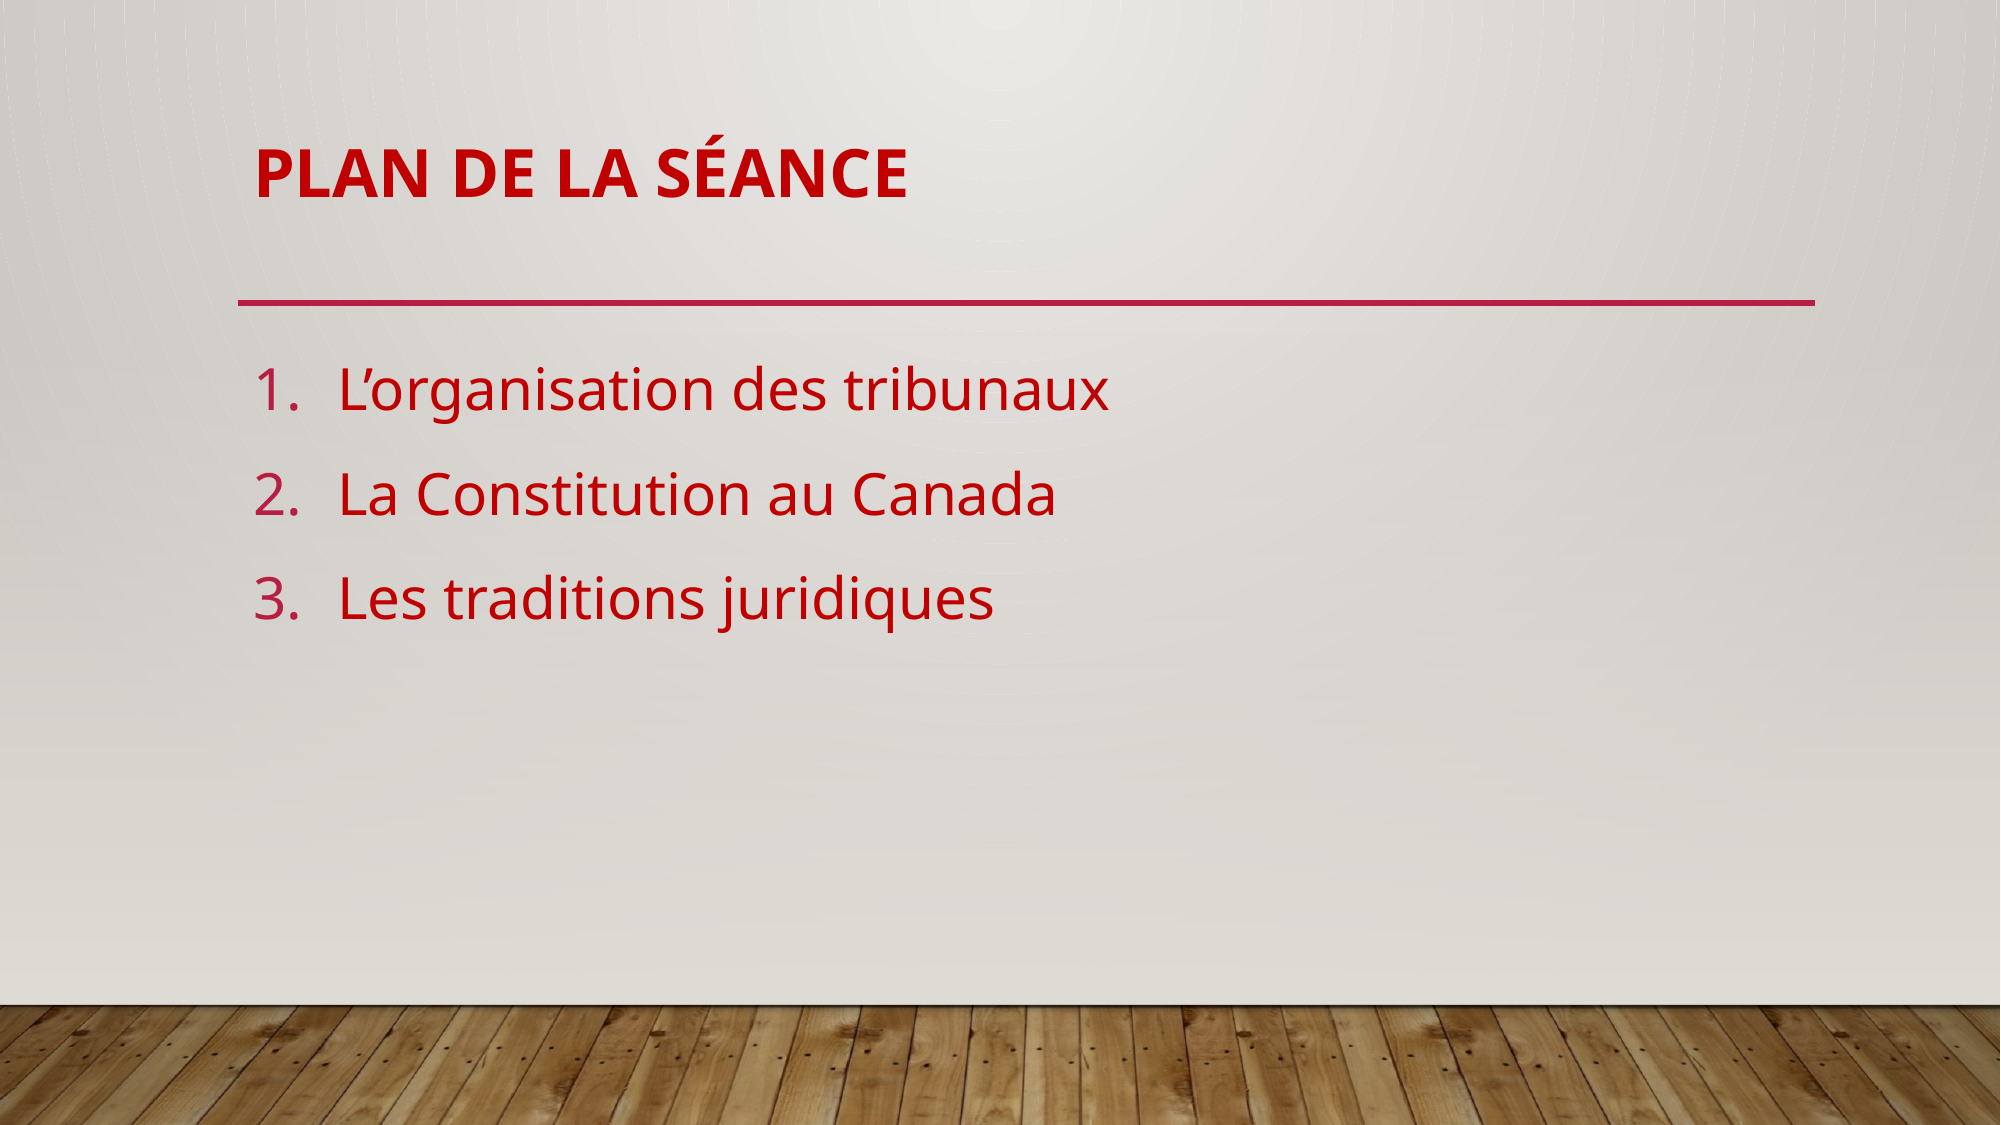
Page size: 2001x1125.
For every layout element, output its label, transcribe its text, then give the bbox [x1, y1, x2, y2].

list L’organisation des tribunaux La Constitution au Canada Les traditions juridiques [238, 330, 1924, 897]
picture [0, 1005, 2000, 1125]
title Plan de la SÉANCE [238, 131, 1814, 305]
